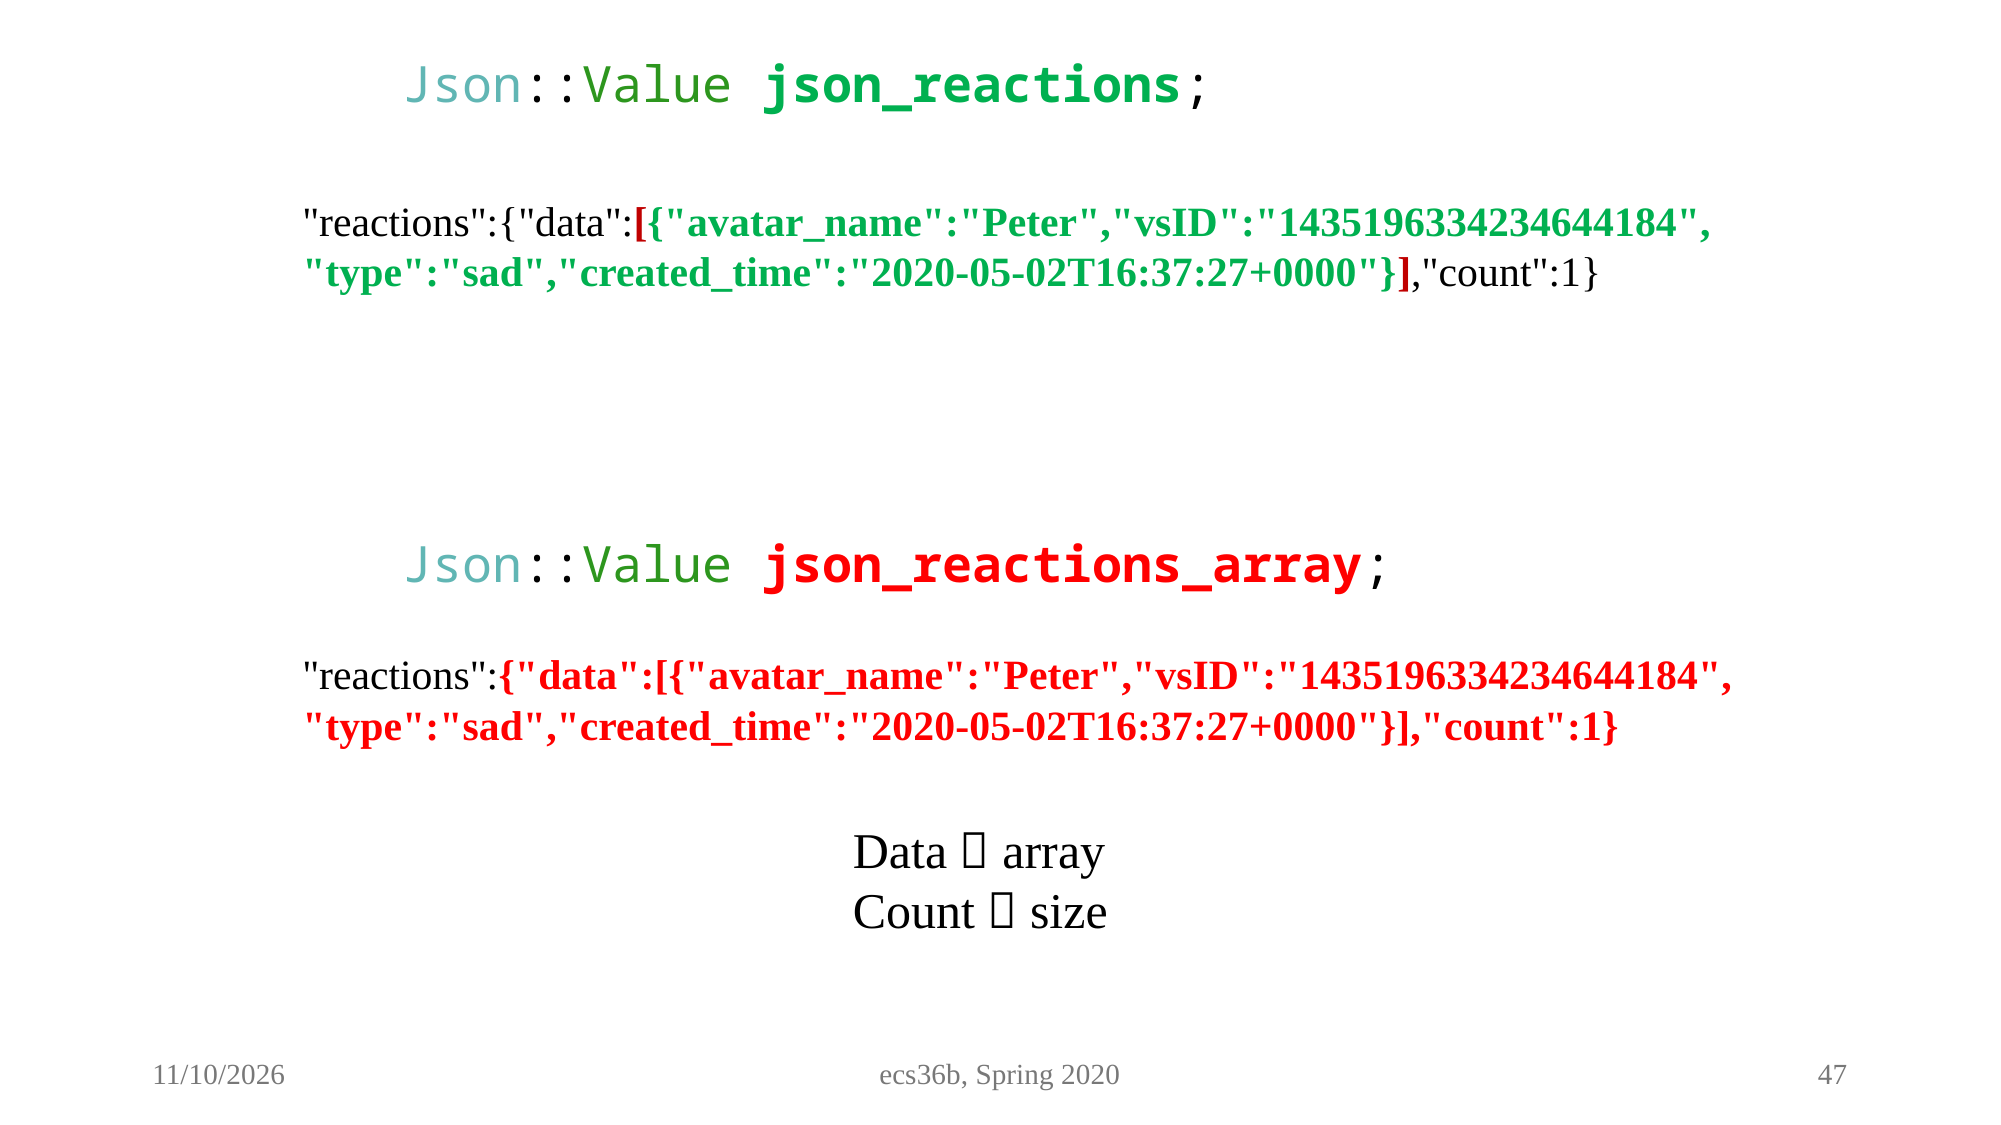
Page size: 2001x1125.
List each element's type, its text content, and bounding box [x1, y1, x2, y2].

slide_number 47 [1412, 1042, 1863, 1103]
footer ecs36b, Spring 2020 [662, 1042, 1338, 1103]
text_box Data  array Count  size [838, 811, 1123, 947]
text_box Json::Value json_reactions; Json::Value json_reactions_array; [387, 44, 1788, 600]
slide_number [137, 1042, 588, 1103]
text_box "reactions":{"data":[{"avatar_name":"Peter","vsID":"1435196334234644184", "type":"sad","created_time":"2020-05-02T16:37:27+0000"}],"count":1} [287, 187, 387, 303]
text_box "reactions":{"data":[{"avatar_name":"Peter","vsID":"1435196334234644184", "type":"sad","created_time":"2020-05-02T16:37:27+0000"}],"count":1} [287, 640, 1750, 756]
